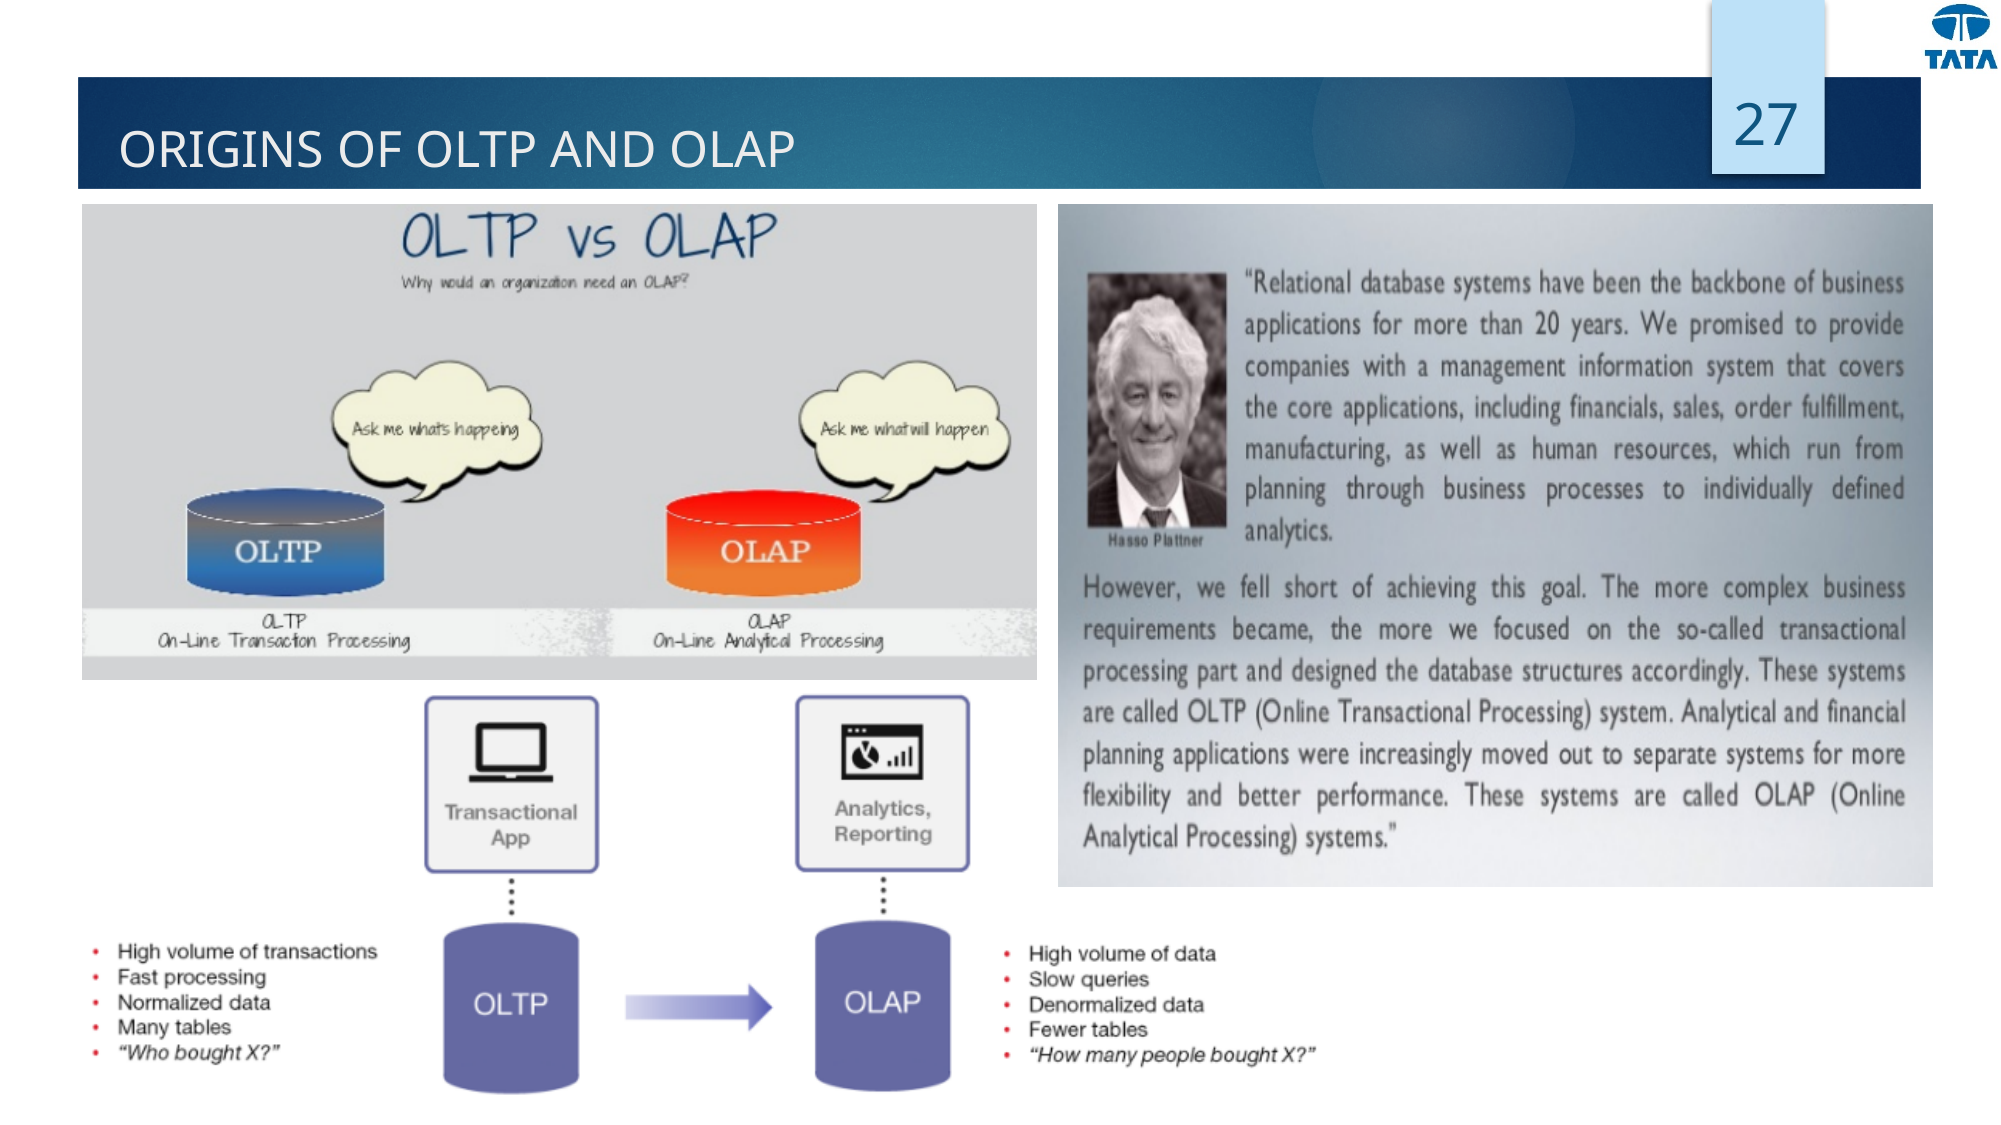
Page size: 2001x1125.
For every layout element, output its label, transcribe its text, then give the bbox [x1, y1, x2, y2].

picture [1921, 0, 2000, 74]
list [1058, 204, 1933, 887]
title ORIGINS OF OLTP AND OLAP [103, 88, 1709, 205]
slide_number 27 [1698, 48, 1836, 175]
picture [68, 204, 1324, 1109]
